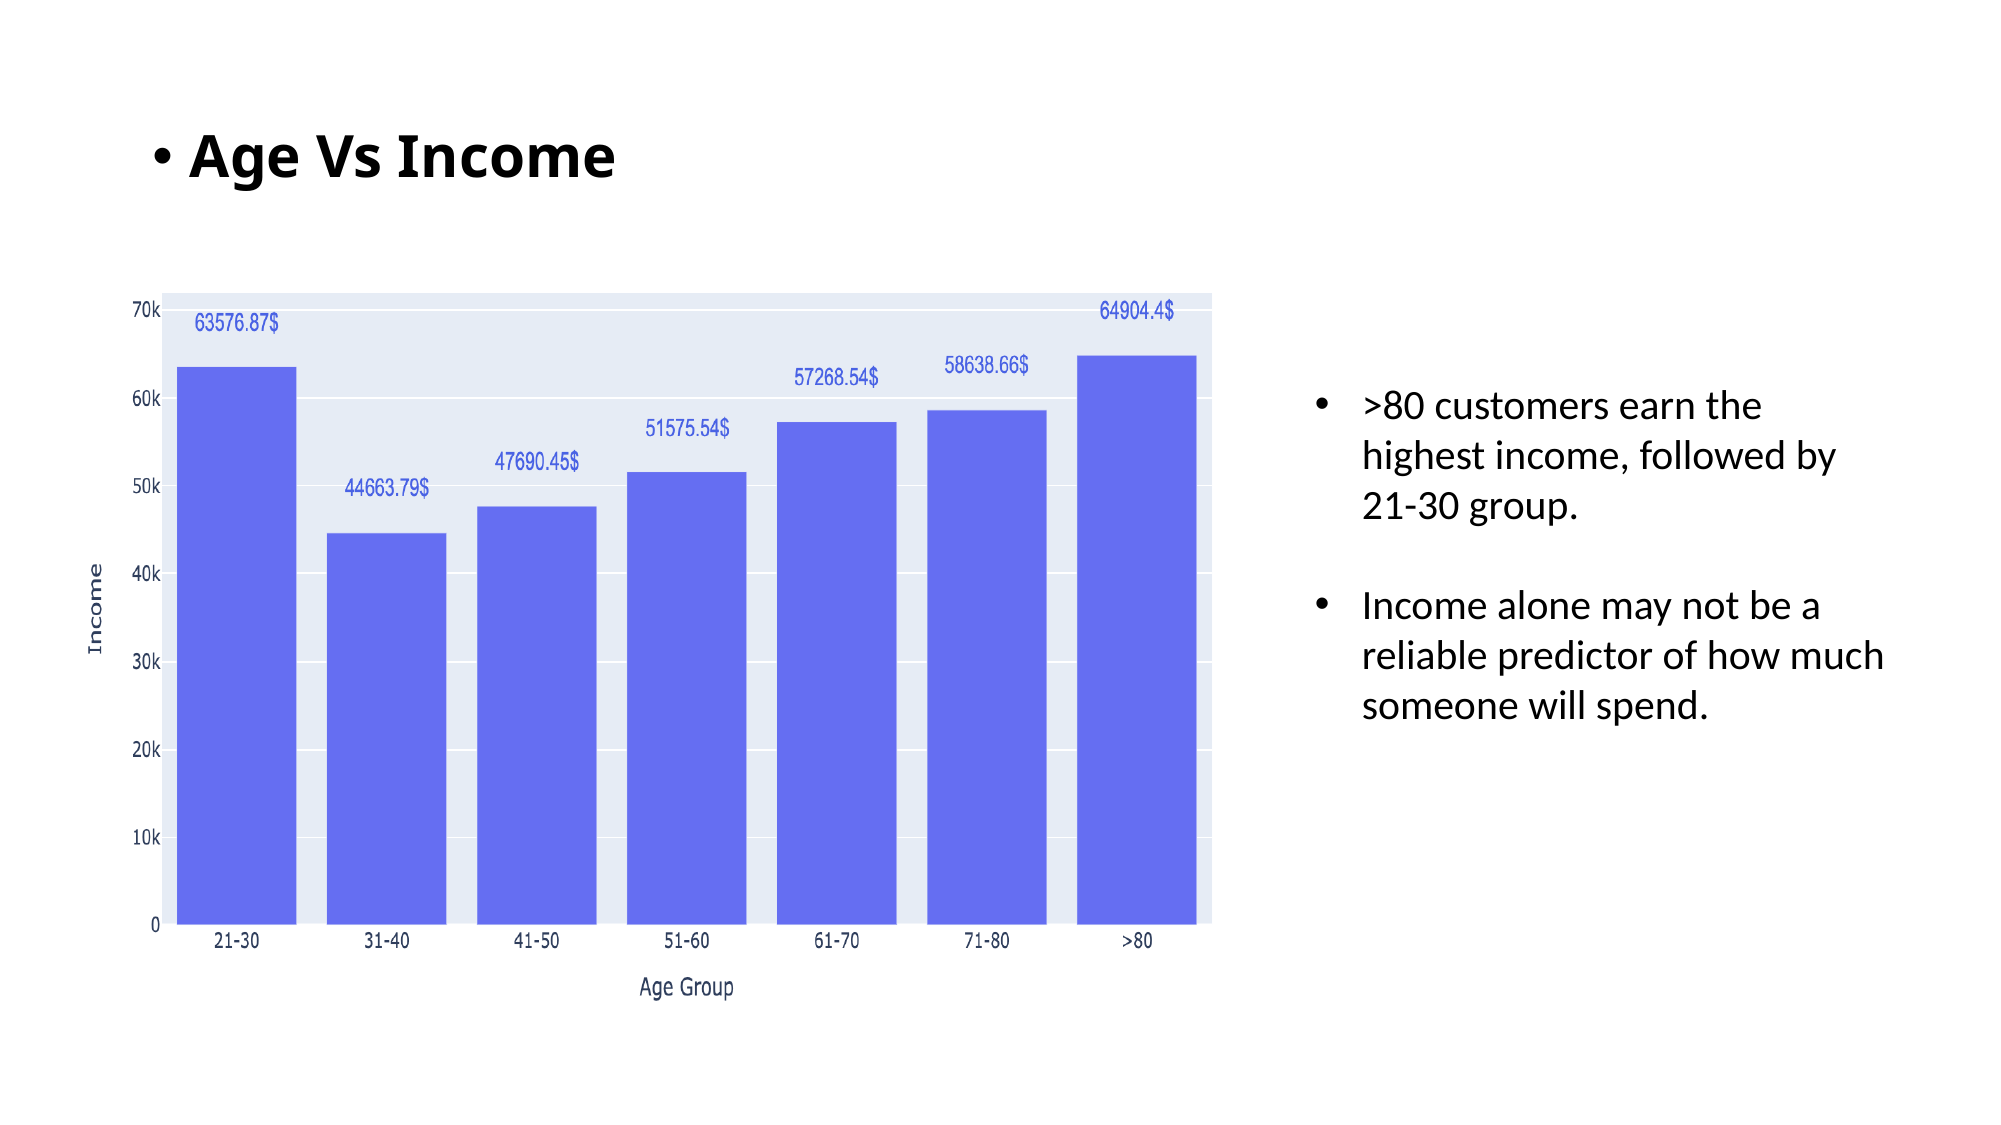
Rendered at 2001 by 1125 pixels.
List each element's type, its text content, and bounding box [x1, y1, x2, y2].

text_box >80 customers earn the highest income, followed by 21-30 group. Income alone may not be a reliable predictor of how much someone will spend. [1299, 370, 1908, 736]
picture [36, 250, 1263, 1070]
list Age Vs Income [137, 119, 1863, 1014]
